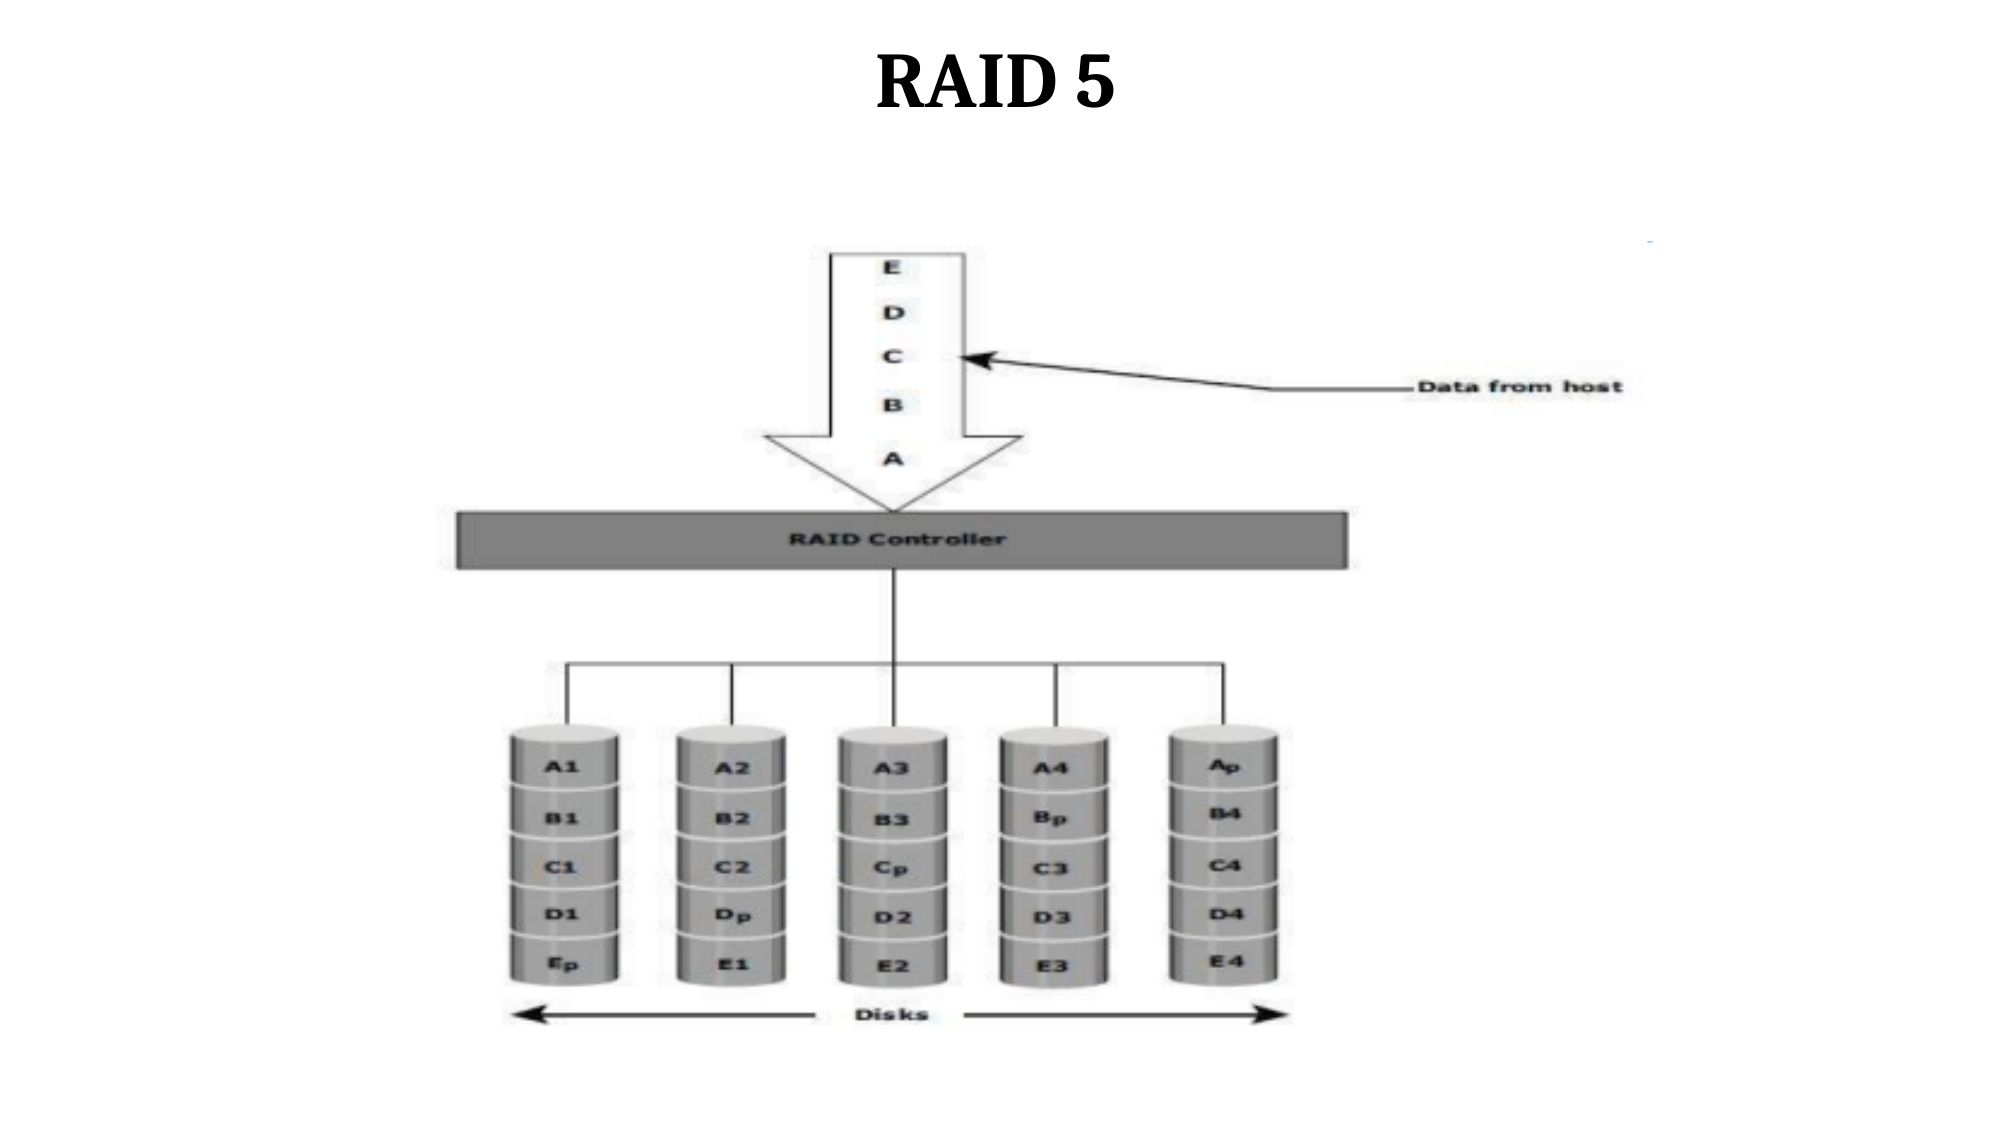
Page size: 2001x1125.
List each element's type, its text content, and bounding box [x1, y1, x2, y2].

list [409, 241, 1653, 1069]
title RAID 5 [23, 31, 1969, 133]
